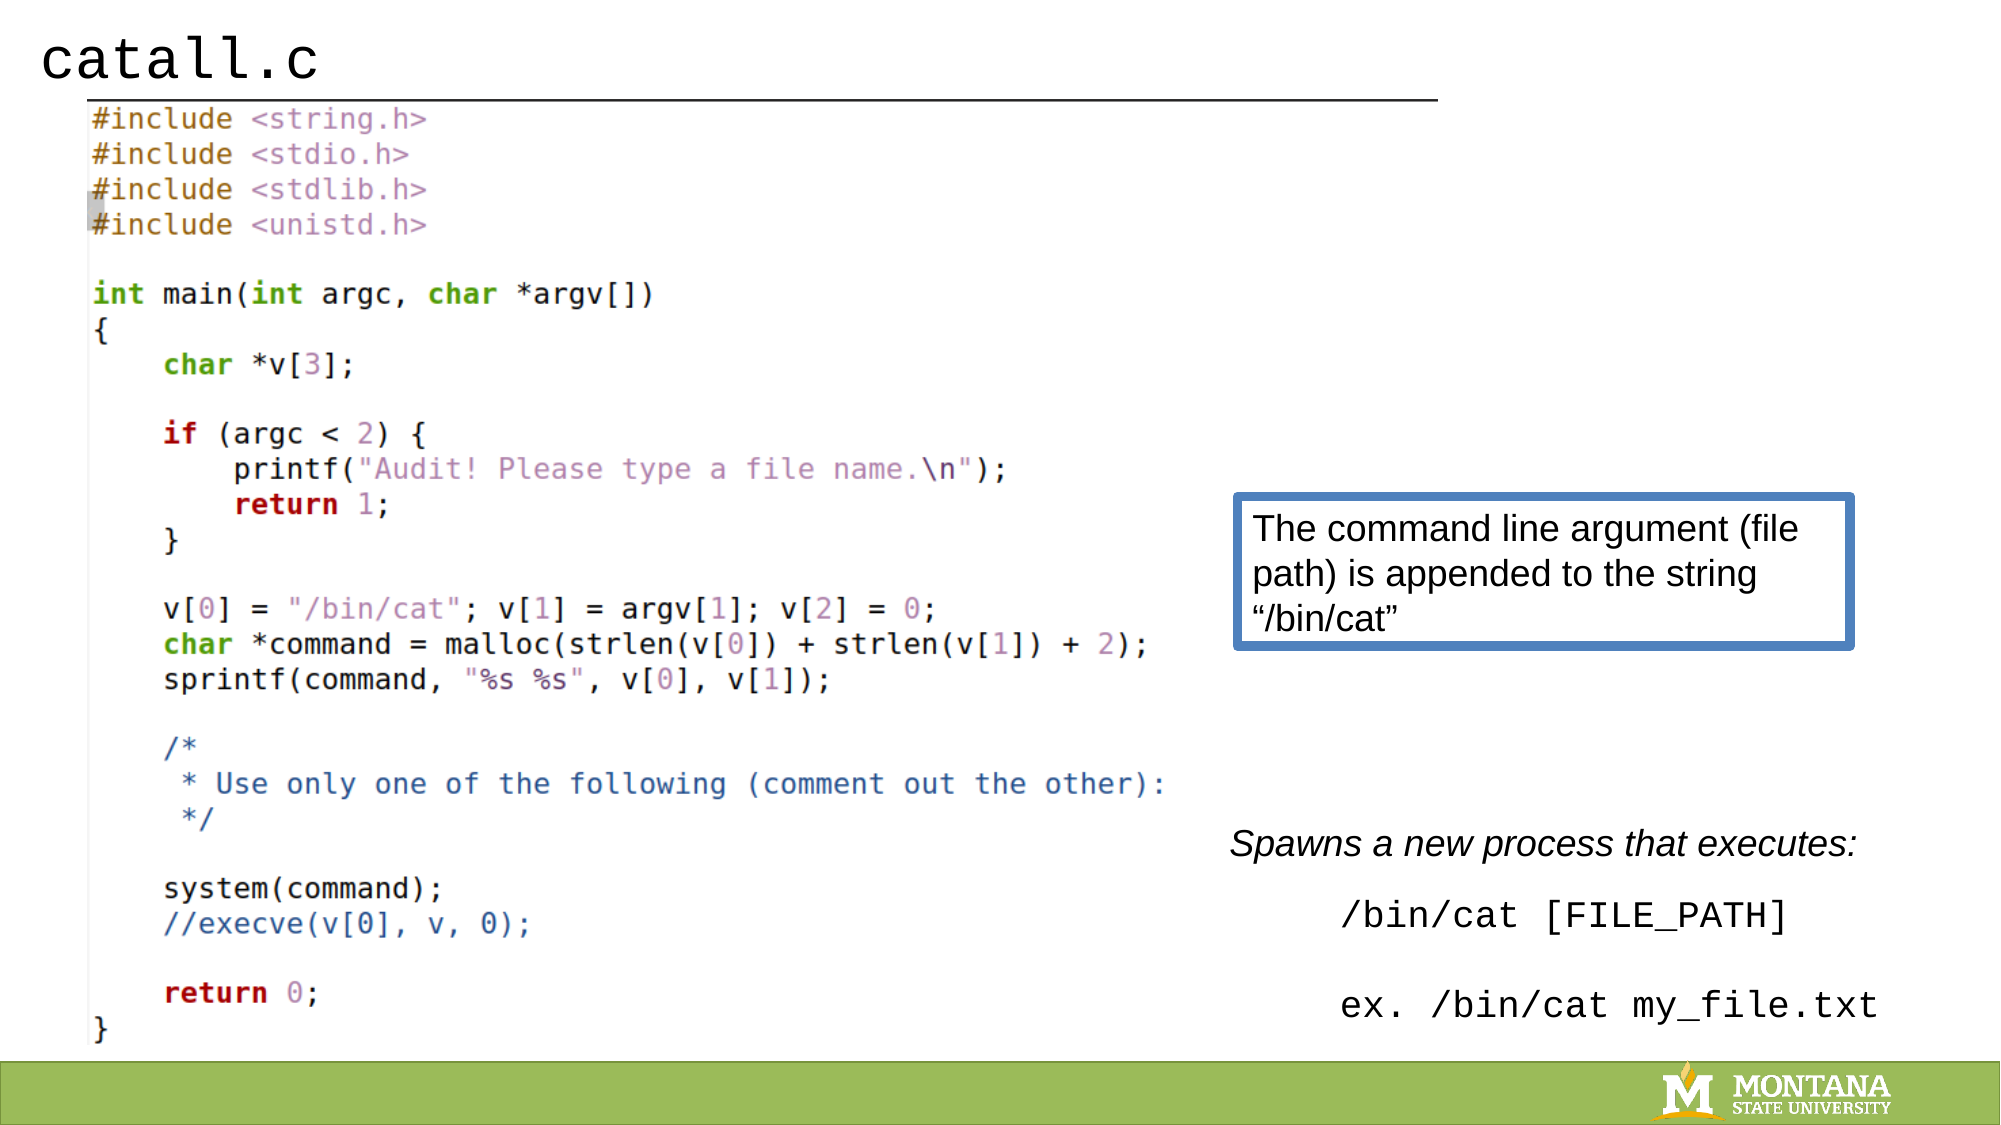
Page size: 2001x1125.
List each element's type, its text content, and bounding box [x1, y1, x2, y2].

text_box Spawns a new process that executes: [1442, 811, 1873, 872]
text_box The command line argument (file path) is appended to the string “/bin/cat” [1442, 496, 1850, 647]
picture [1649, 1060, 1892, 1122]
picture [87, 99, 1438, 1045]
text_box catall.c [26, 12, 336, 98]
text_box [1892, 1060, 2000, 1125]
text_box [0, 1060, 1647, 1125]
text_box /bin/cat [FILE_PATH] ex. /bin/cat my_file.txt [1442, 882, 2000, 1033]
